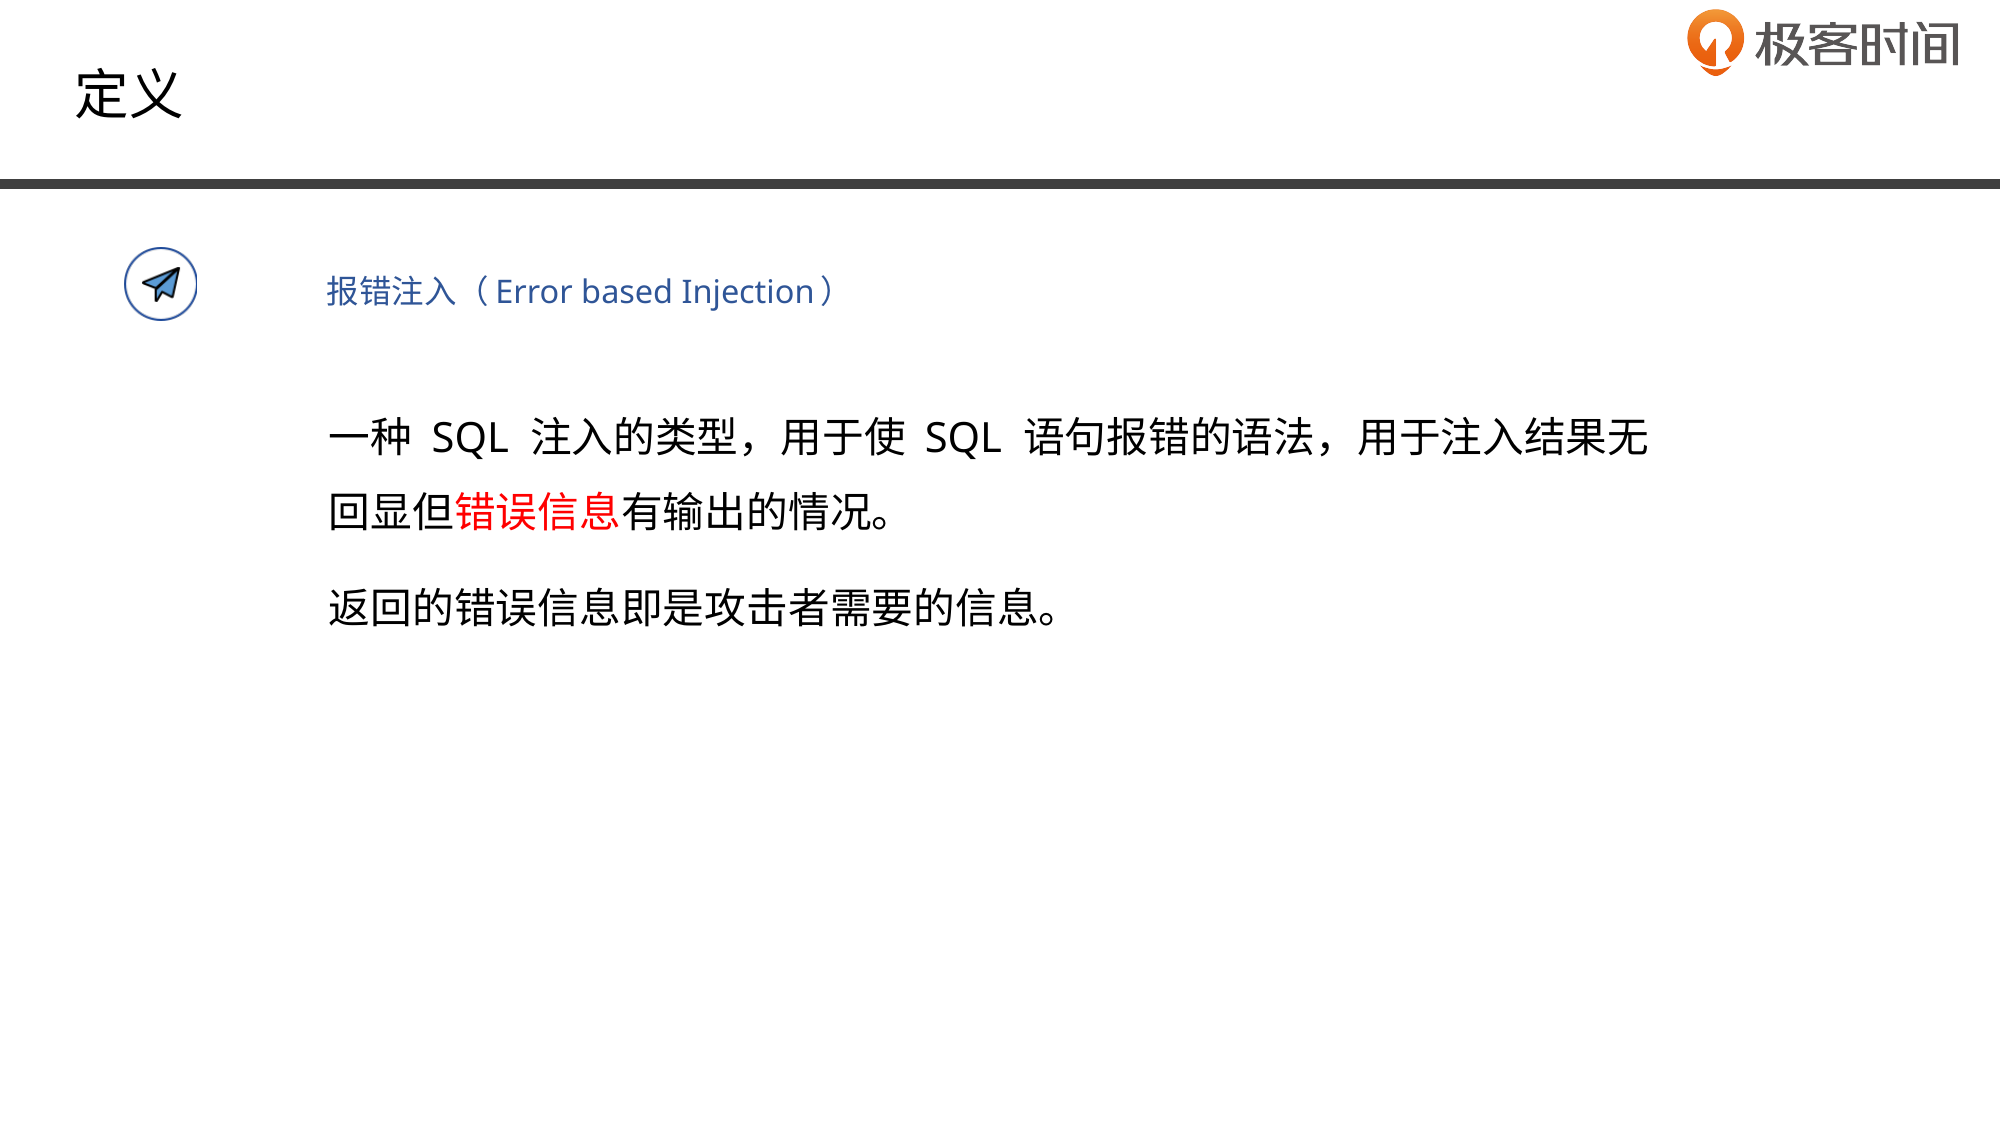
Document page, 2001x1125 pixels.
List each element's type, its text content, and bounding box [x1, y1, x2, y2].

picture [1643, 0, 2000, 135]
list 定义 [59, 50, 931, 137]
picture [123, 247, 197, 321]
list 一种 SQL 注入的类型，用于使 SQL 语句报错的语法，用于注入结果无回显但错误信息有输出的情况。 返回的错误信息即是攻击者需要的信息。 [313, 378, 1693, 1019]
list 报错注入（Error based Injection） [311, 262, 1123, 321]
